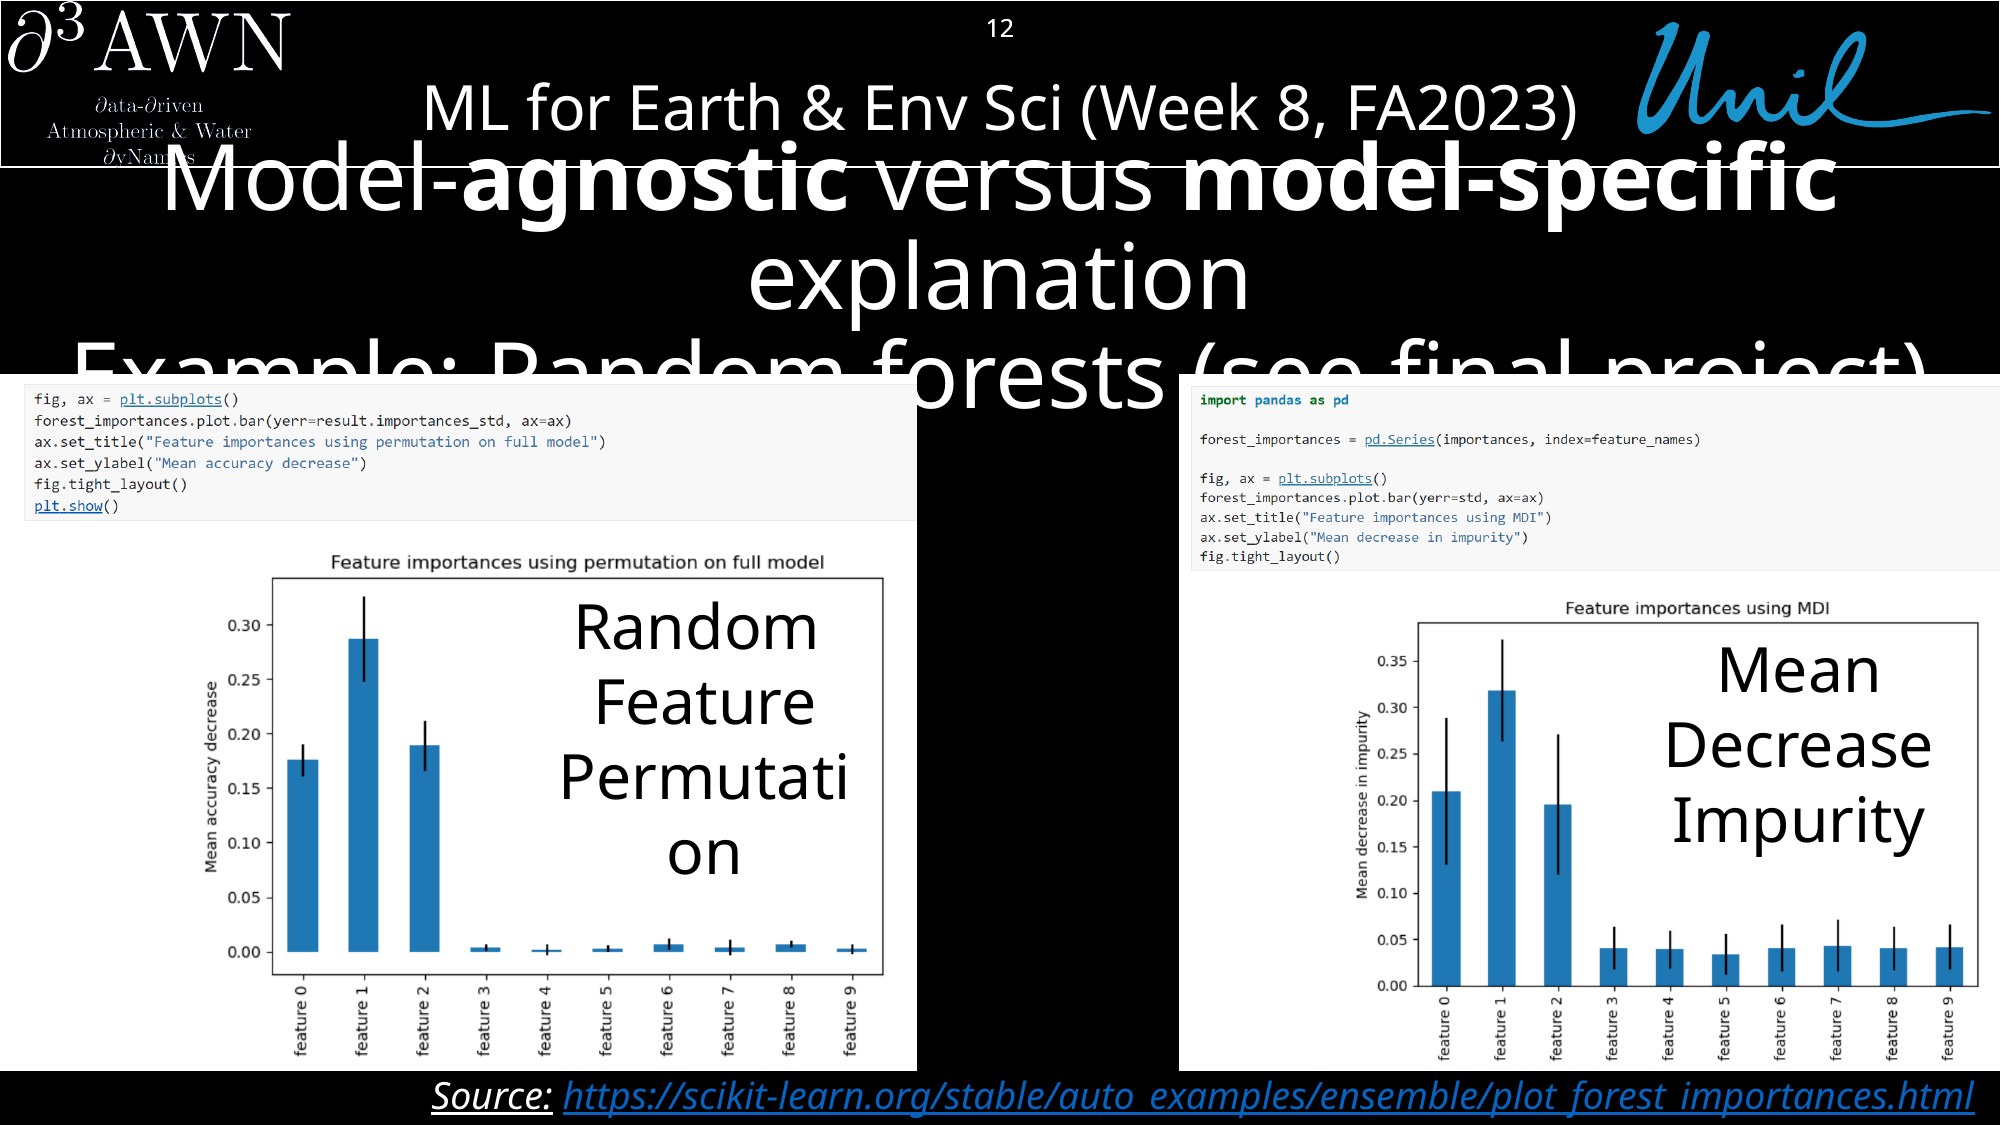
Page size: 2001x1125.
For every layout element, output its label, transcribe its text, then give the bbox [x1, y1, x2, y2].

text_box Source: https://scikit-learn.org/stable/auto_examples/ensemble/plot_forest_importances.html [249, 1064, 2000, 1125]
picture [0, 374, 917, 1071]
title Model-agnostic versus model-specific explanation Example: Random forests (see final project) [0, 171, 2000, 389]
picture [1609, 22, 2000, 145]
picture [1179, 374, 2000, 1071]
slide_number 12 [774, 0, 1225, 60]
picture [0, 0, 298, 168]
